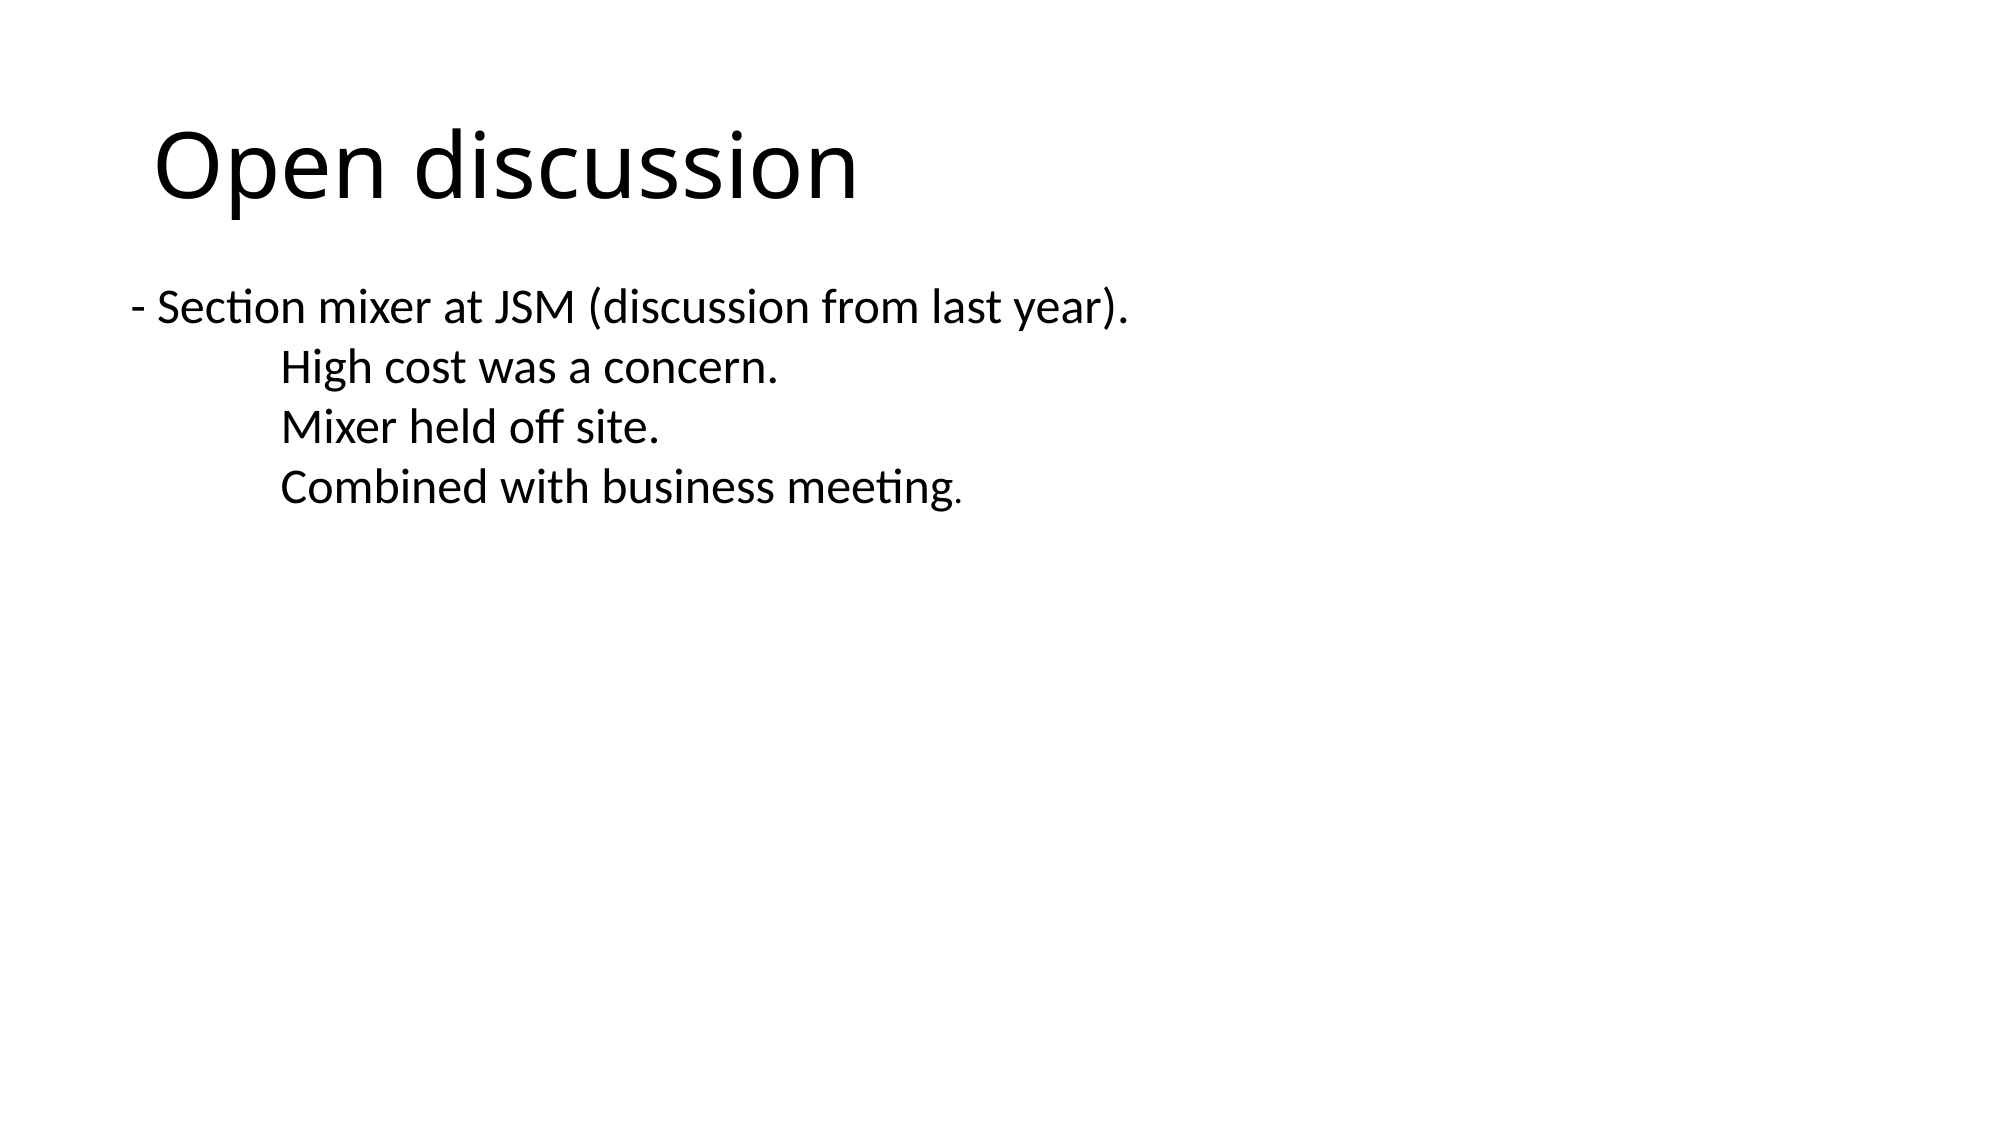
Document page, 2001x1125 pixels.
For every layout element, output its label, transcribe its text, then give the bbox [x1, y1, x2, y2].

title Open discussion [137, 59, 1863, 278]
text_box - Section mixer at JSM (discussion from last year). High cost was a concern. Mixer held off site. Combined with business meeting. [115, 265, 1320, 521]
